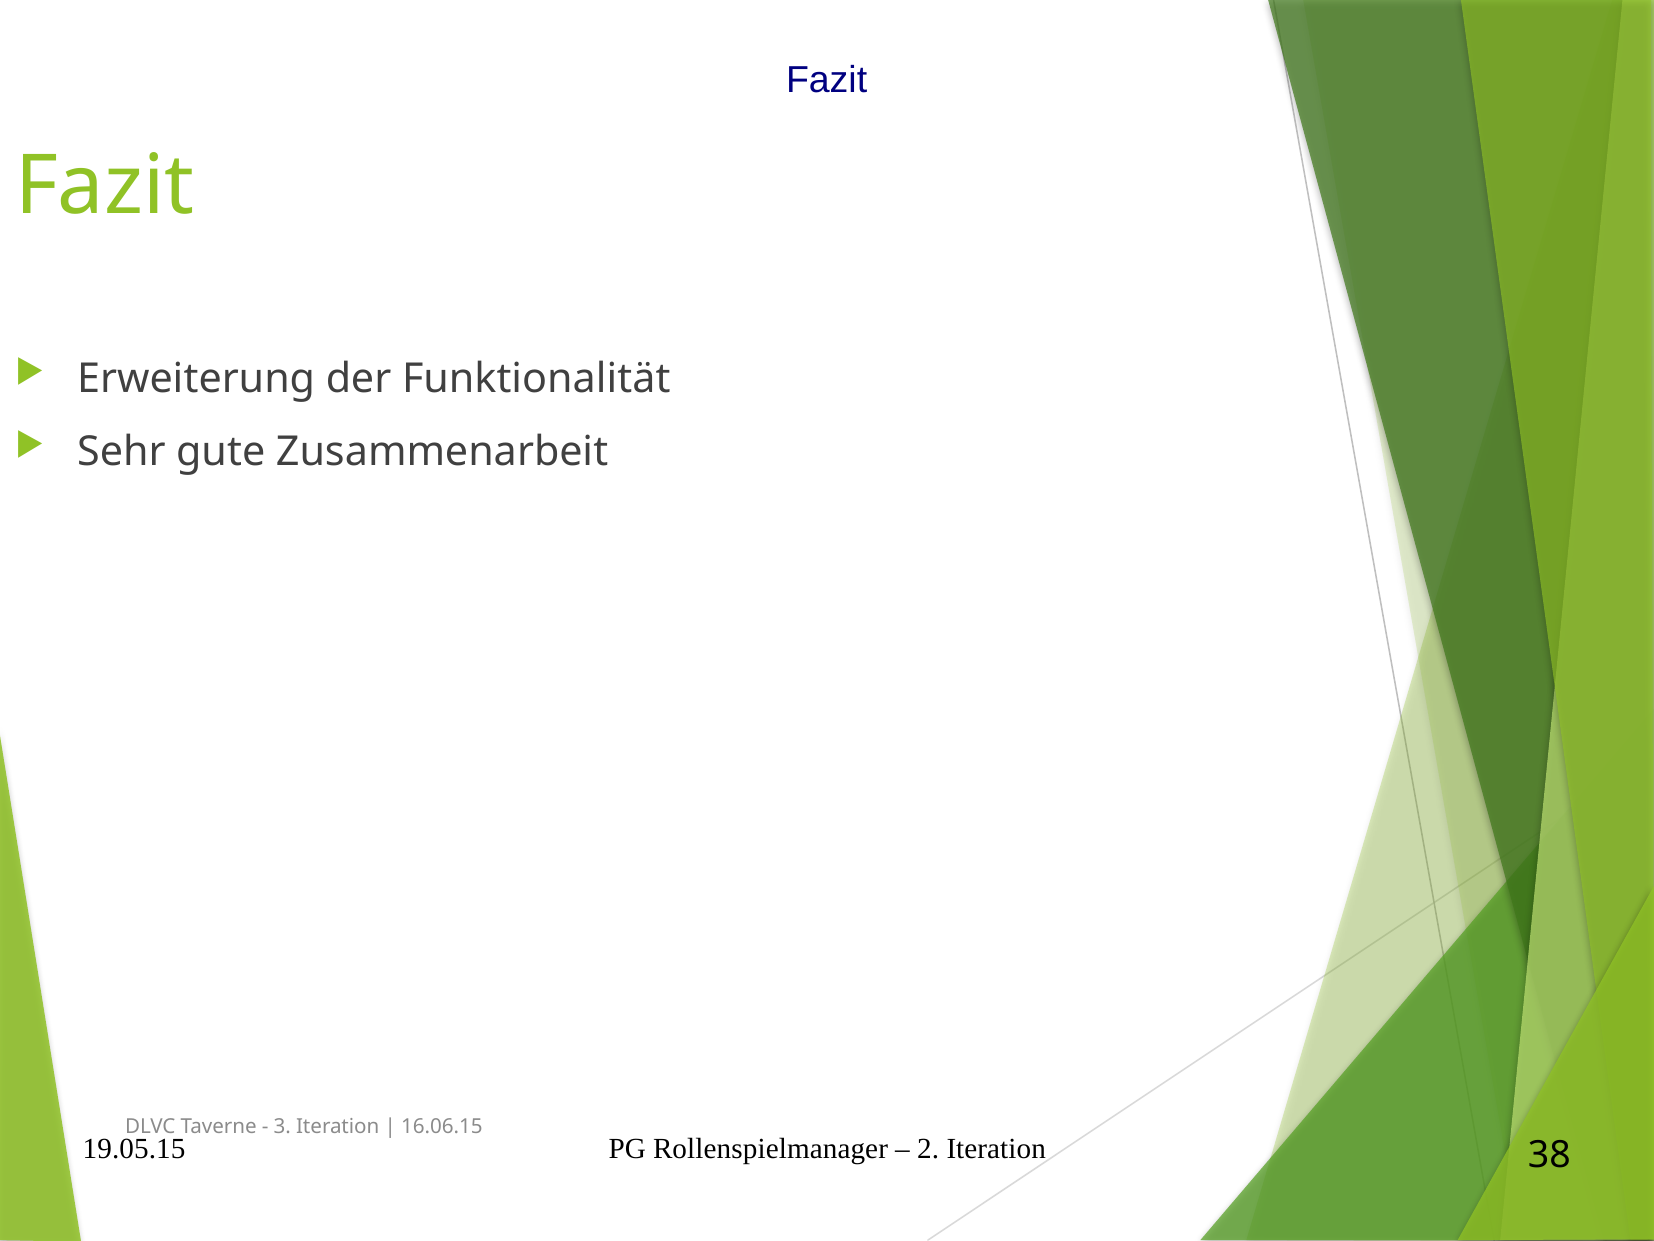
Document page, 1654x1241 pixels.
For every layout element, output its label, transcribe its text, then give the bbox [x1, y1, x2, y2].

title Fazit [0, 123, 1489, 346]
text_box PG Rollenspielmanager – 2. Iteration [565, 1129, 1090, 1216]
footer DLVC Taverne - 3. Iteration | 16.06.15 [110, 1092, 947, 1159]
text_box Fazit [771, 47, 883, 107]
text_box 38 [1185, 1129, 1571, 1216]
list Erweiterung der Funktionalität Sehr gute Zusammenarbeit [0, 343, 1455, 1063]
text_box 19.05.15 [82, 1129, 468, 1216]
